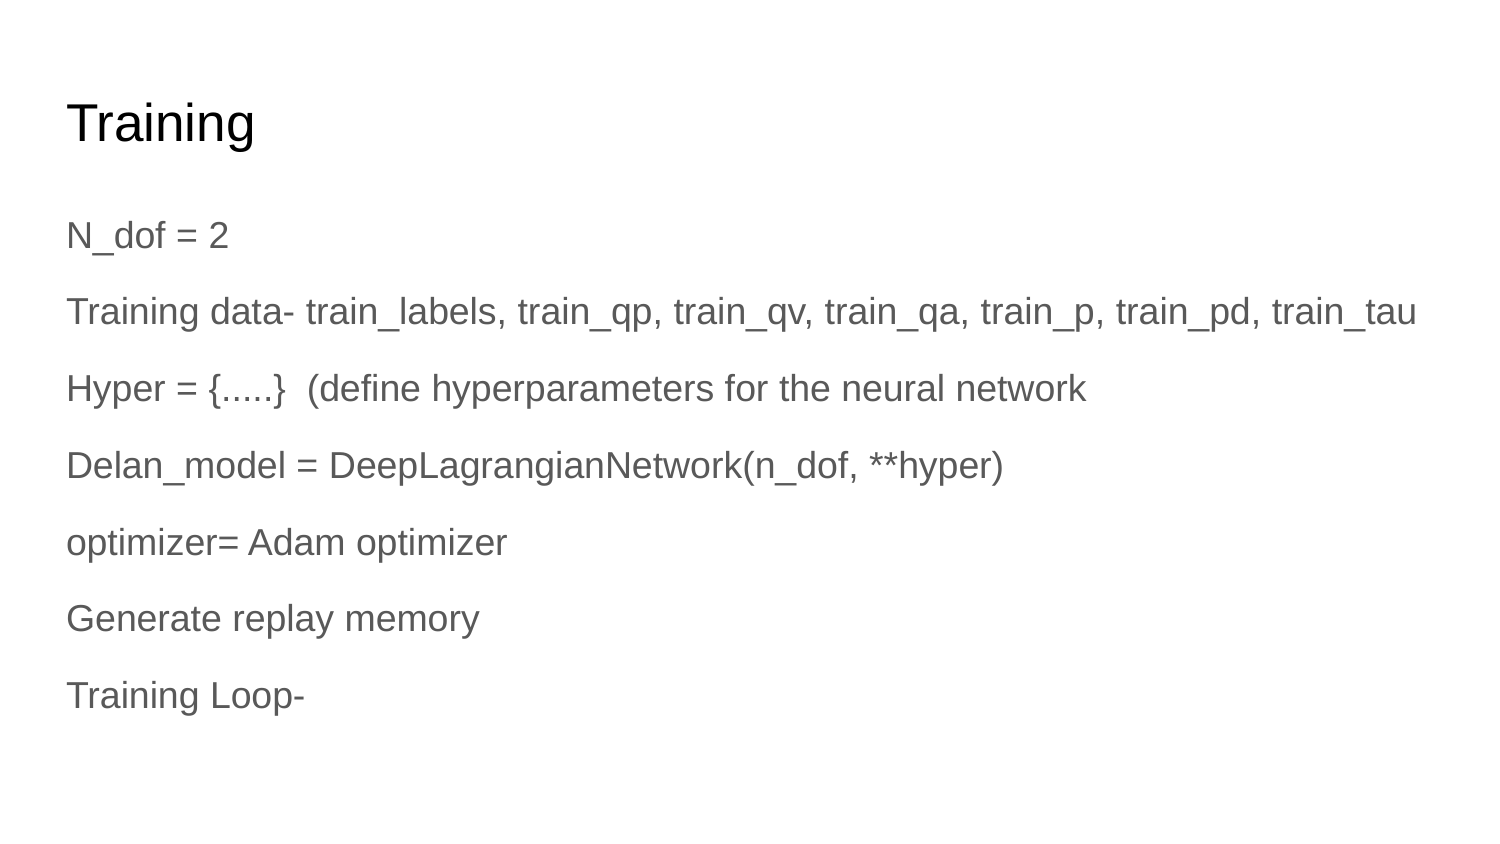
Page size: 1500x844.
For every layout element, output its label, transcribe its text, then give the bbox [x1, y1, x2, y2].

list N_dof = 2 Training data- train_labels, train_qp, train_qv, train_qa, train_p, train_pd, train_tau Hyper = {.....} (define hyperparameters for the neural network Delan_model = DeepLagrangianNetwork(n_dof, **hyper) optimizer= Adam optimizer Generate replay memory Training Loop- [51, 189, 1449, 750]
title Training [51, 72, 1449, 167]
